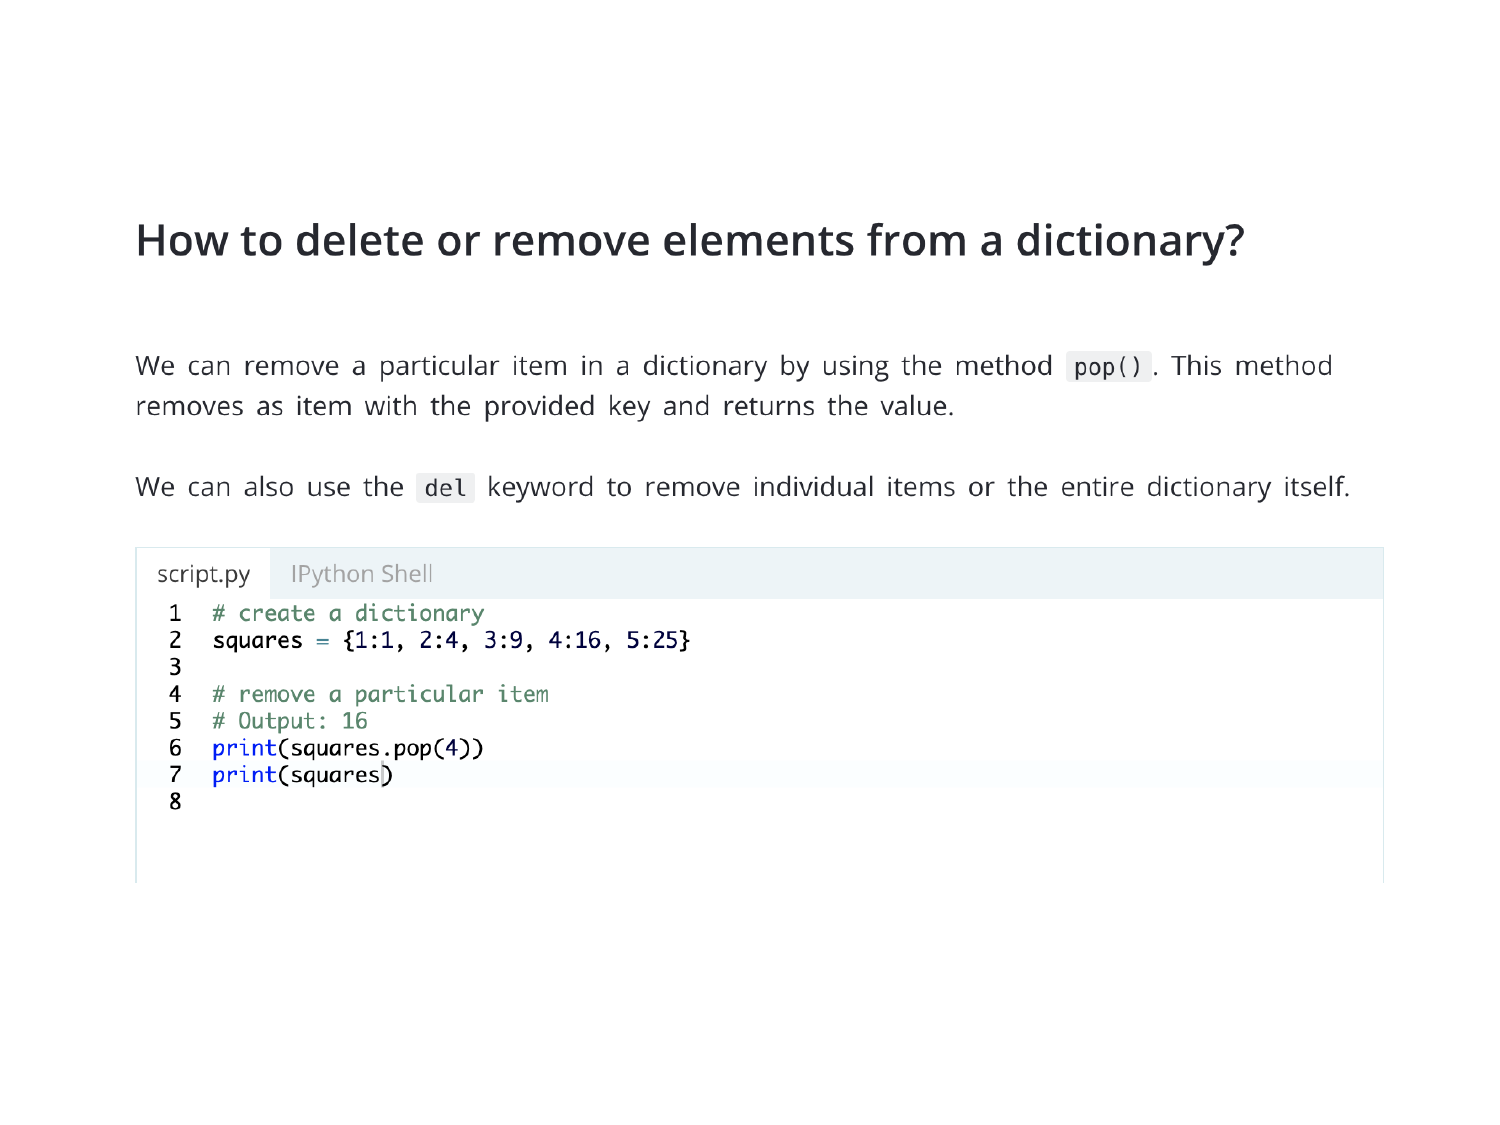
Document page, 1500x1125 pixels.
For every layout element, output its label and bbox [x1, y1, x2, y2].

picture [101, 186, 1399, 884]
